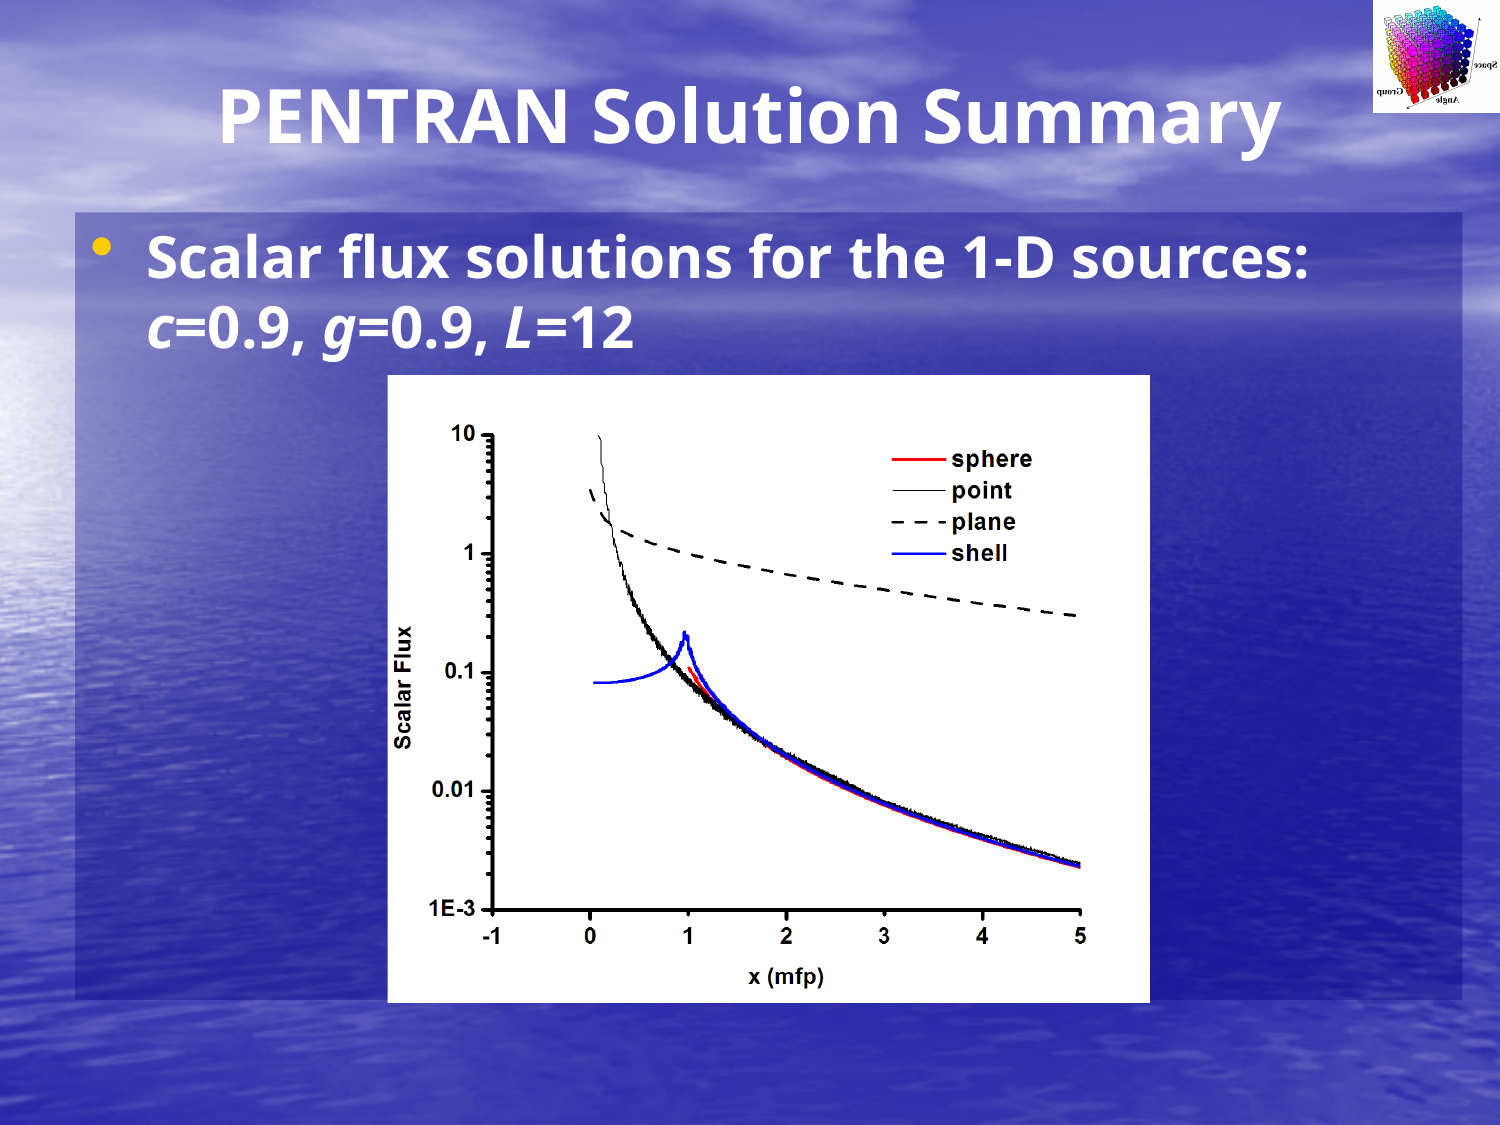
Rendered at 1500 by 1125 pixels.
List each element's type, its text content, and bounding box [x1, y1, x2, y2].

picture [387, 374, 1151, 1003]
title PENTRAN Solution Summary [74, 0, 1426, 212]
list Scalar flux solutions for the 1-D sources: c=0.9, g=0.9, L=12 [74, 212, 1463, 1001]
